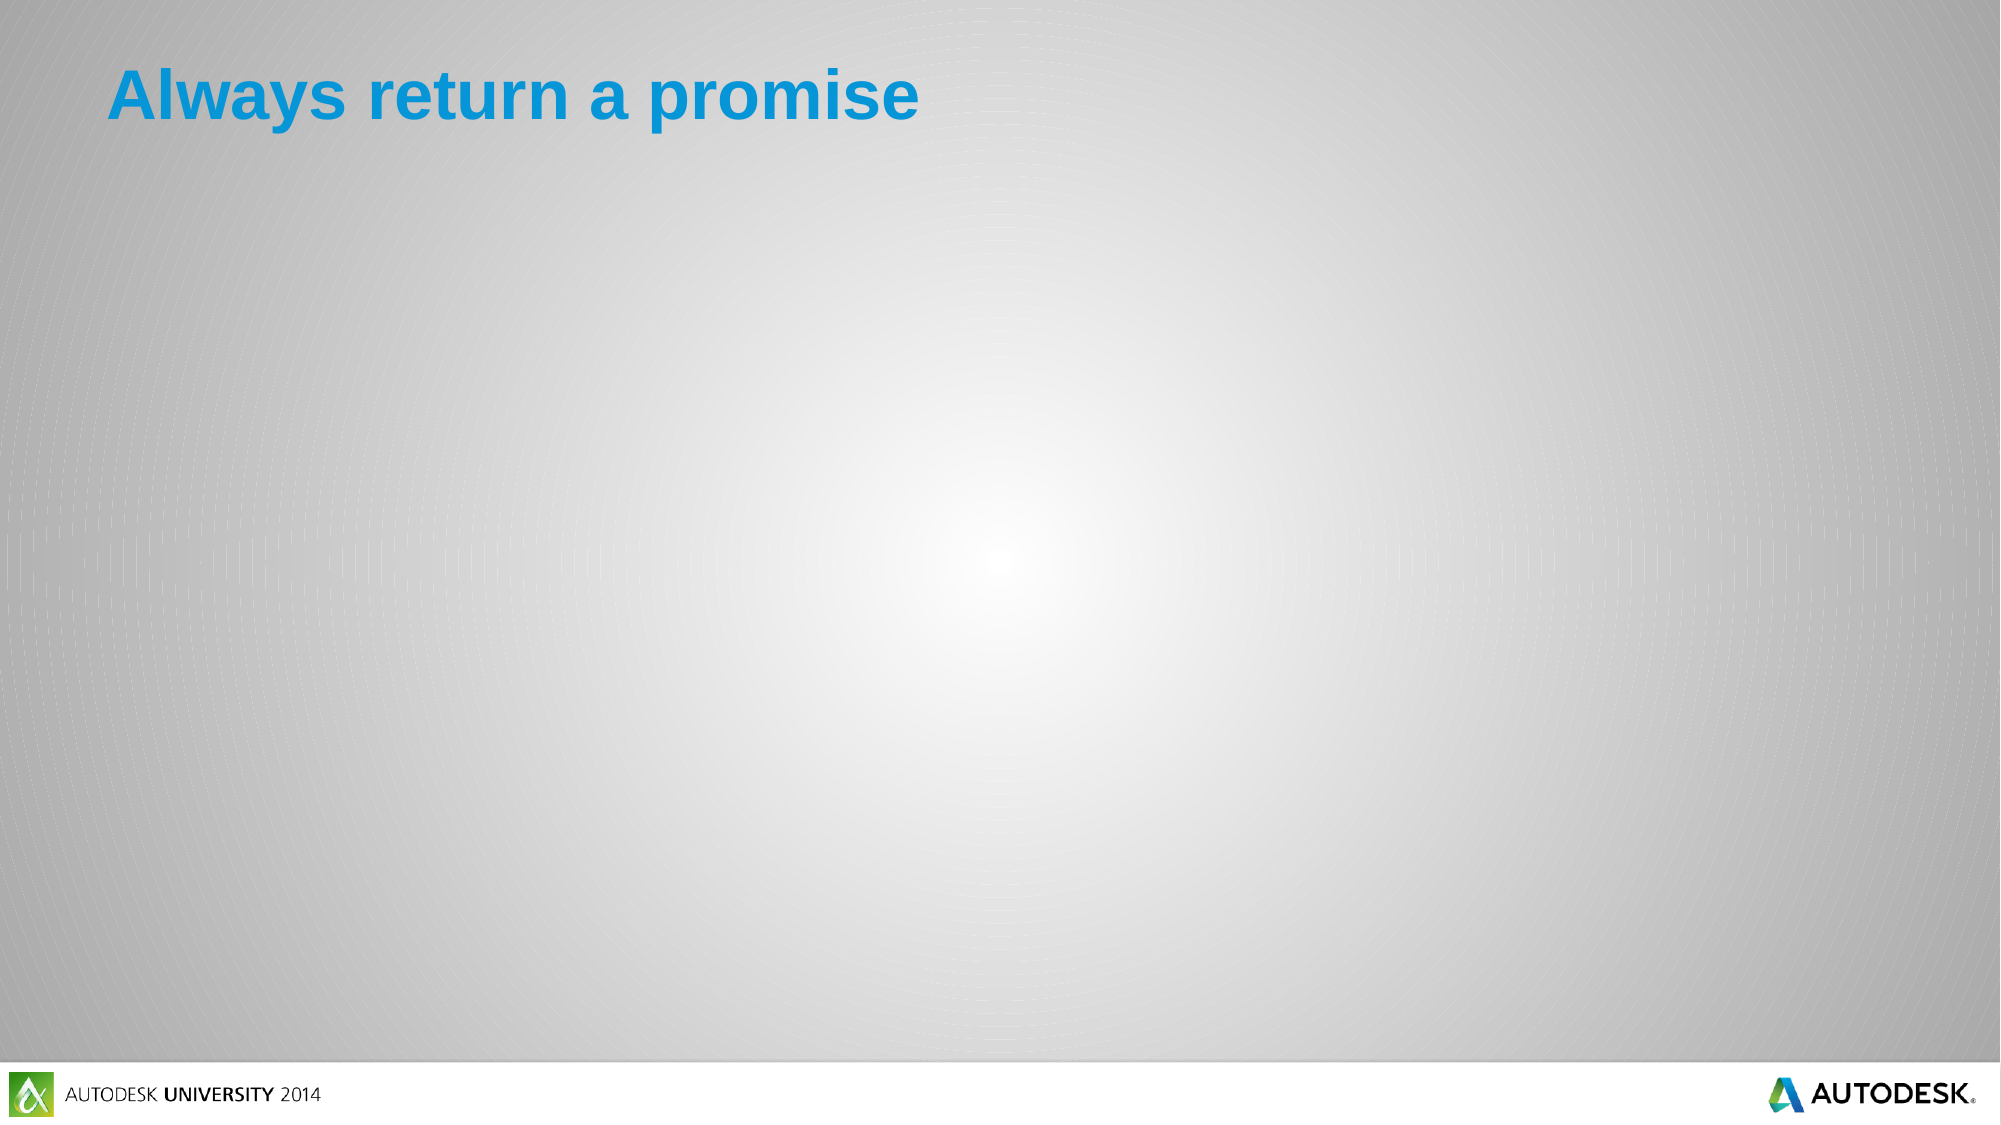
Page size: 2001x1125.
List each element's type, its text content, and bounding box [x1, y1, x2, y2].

picture [9, 1072, 321, 1117]
picture [1767, 1076, 1976, 1113]
title Always return a promise [91, 41, 1900, 206]
